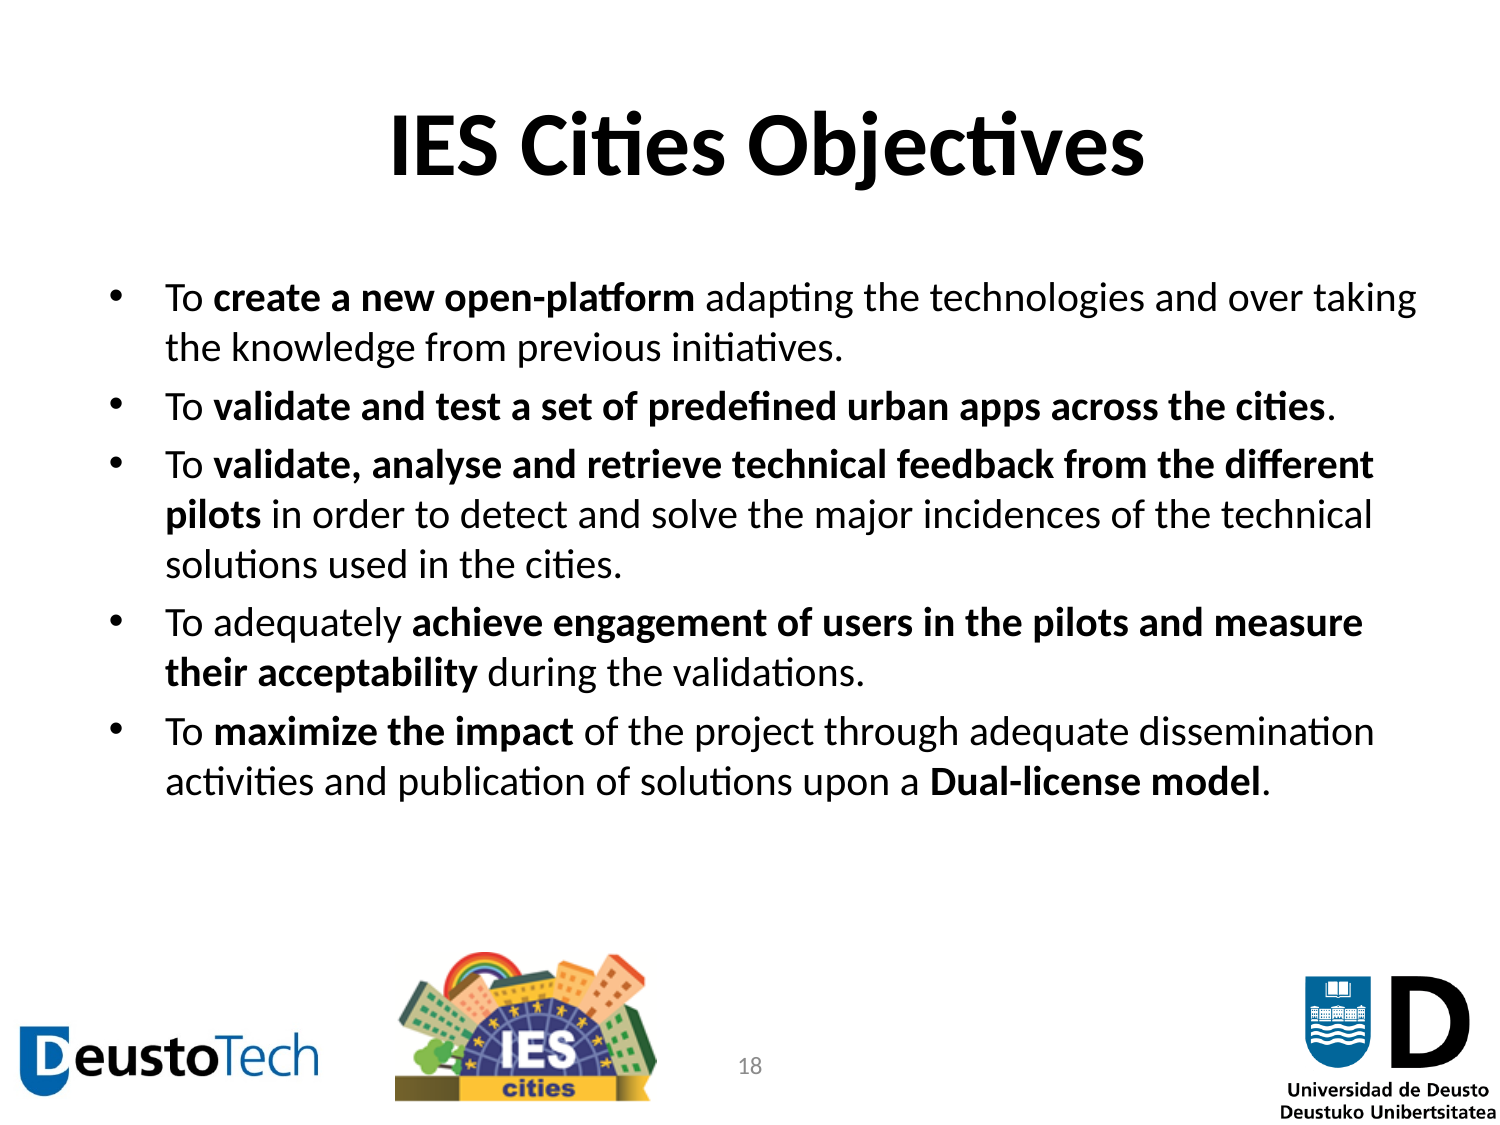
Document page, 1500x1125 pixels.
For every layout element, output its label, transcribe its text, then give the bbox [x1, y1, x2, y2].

picture [1311, 1032, 1364, 1037]
title IES Cities Objectives [93, 44, 1442, 233]
picture [1312, 1024, 1364, 1030]
picture [1311, 1006, 1364, 1021]
picture [5, 1011, 334, 1121]
list To create a new open-platform adapting the technologies and over taking the knowledge from previous initiatives. To validate and test a set of predefined urban apps across the cities. To validate, analyse and retrieve technical feedback from the different pilots in order to detect and solve the major incidences of the technical solutions used in the cities. To adequately achieve engagement of users in the pilots and measure their acceptability during the validations. To maximize the impact of the project through adequate dissemination activities and publication of solutions upon a Dual-license model. [93, 262, 1444, 1006]
picture [1311, 1039, 1364, 1044]
picture [395, 952, 657, 1106]
picture [1277, 970, 1500, 1125]
